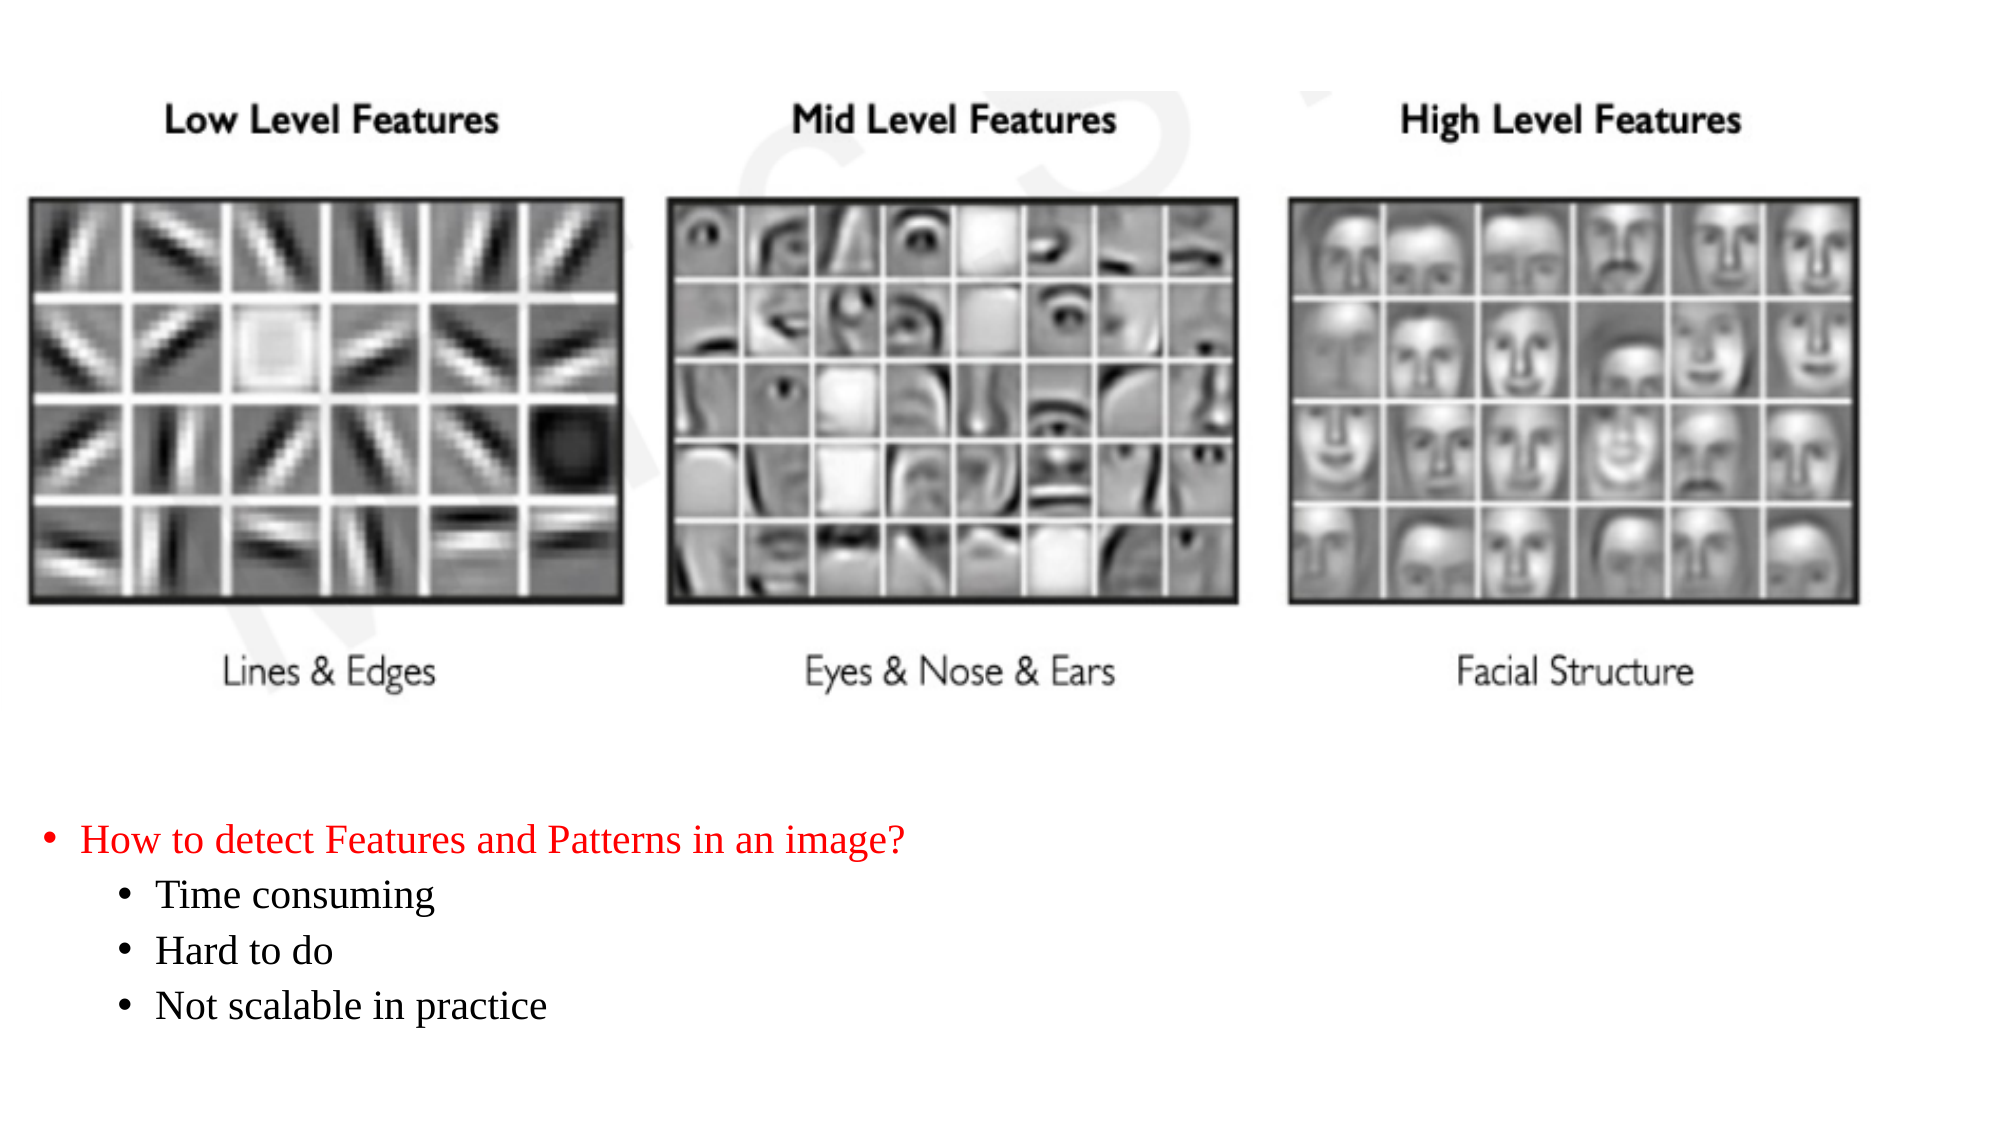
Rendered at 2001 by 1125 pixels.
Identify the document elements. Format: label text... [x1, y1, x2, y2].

picture [0, 91, 1911, 711]
list How to detect Features and Patterns in an image? Time consuming Hard to do Not scalable in practice [27, 810, 1967, 1098]
